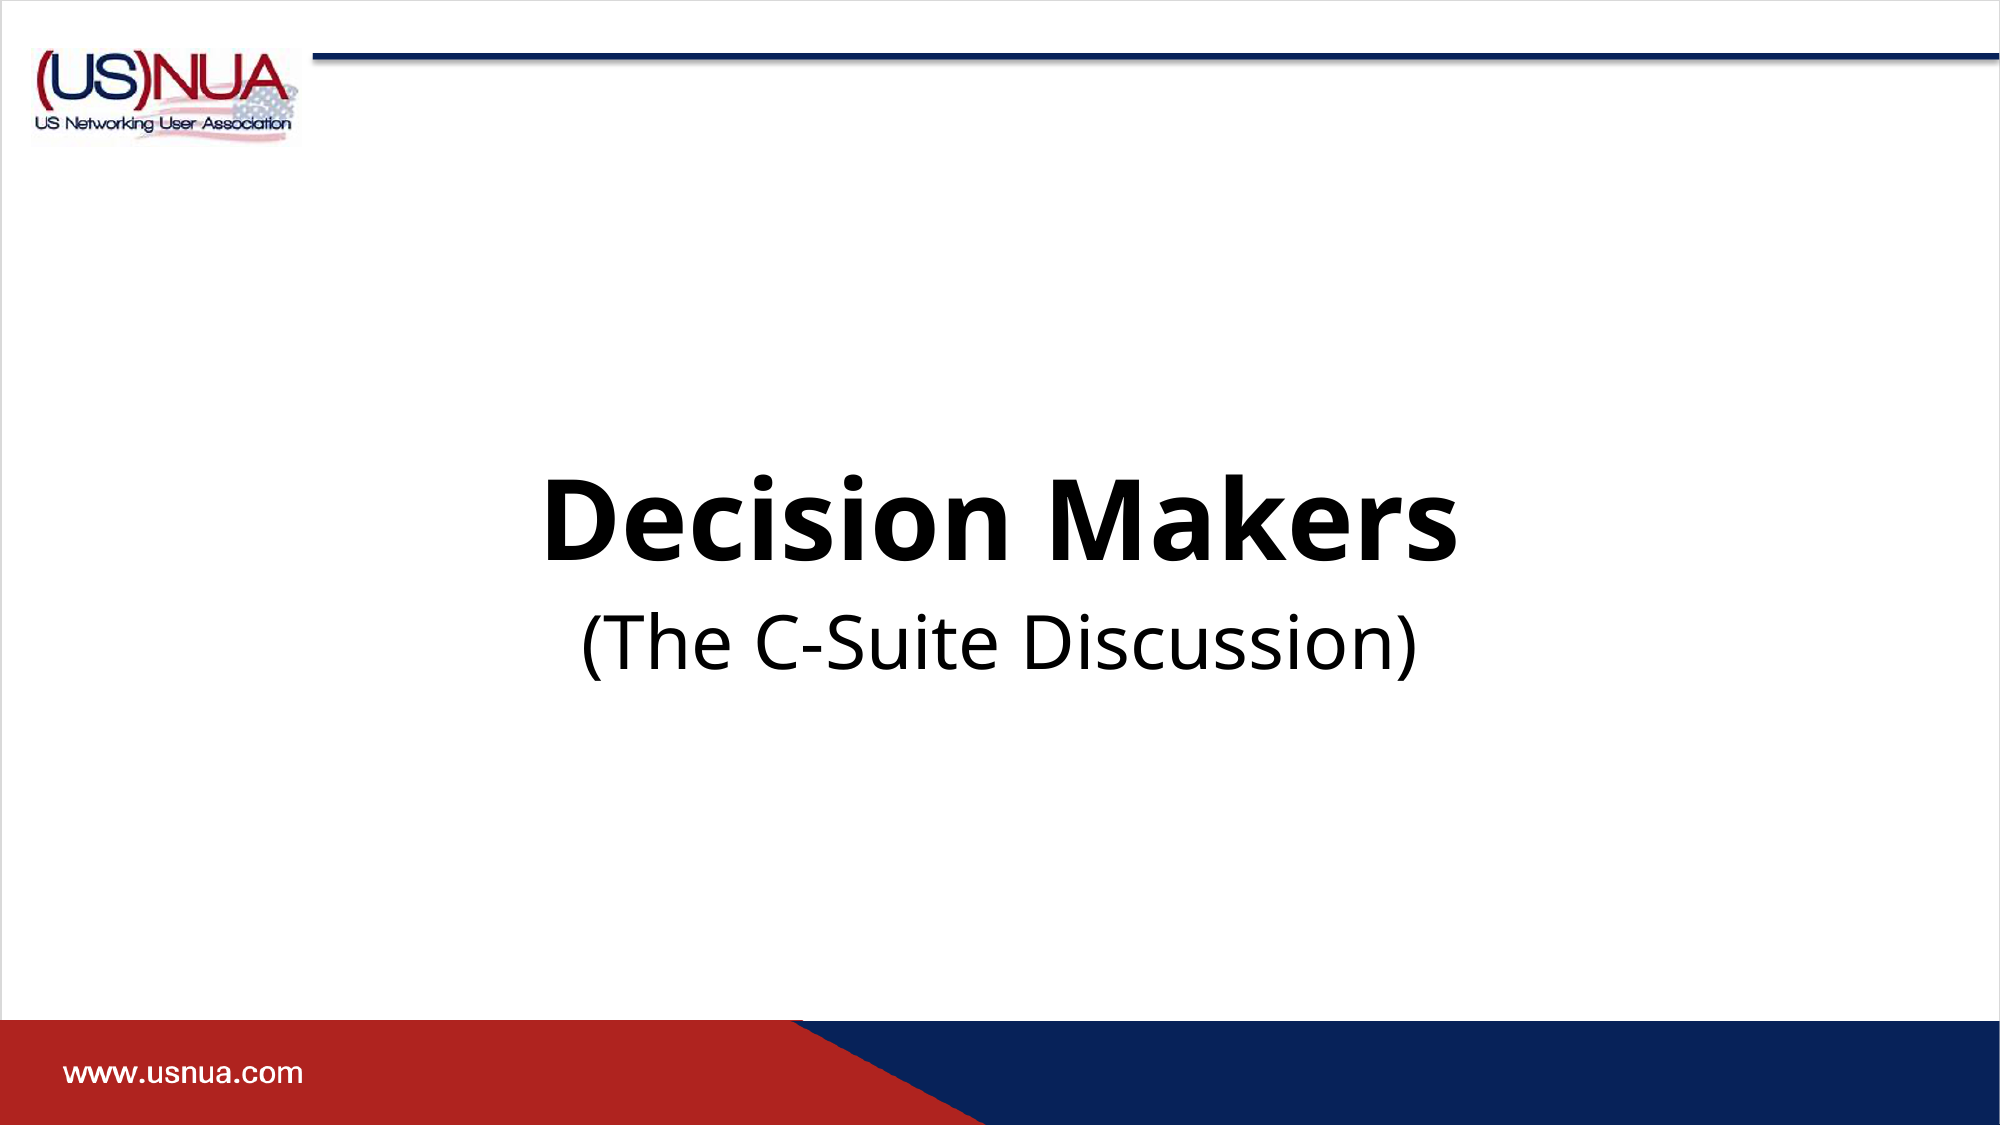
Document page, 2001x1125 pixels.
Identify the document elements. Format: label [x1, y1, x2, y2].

text_box [0, 0, 2000, 1125]
